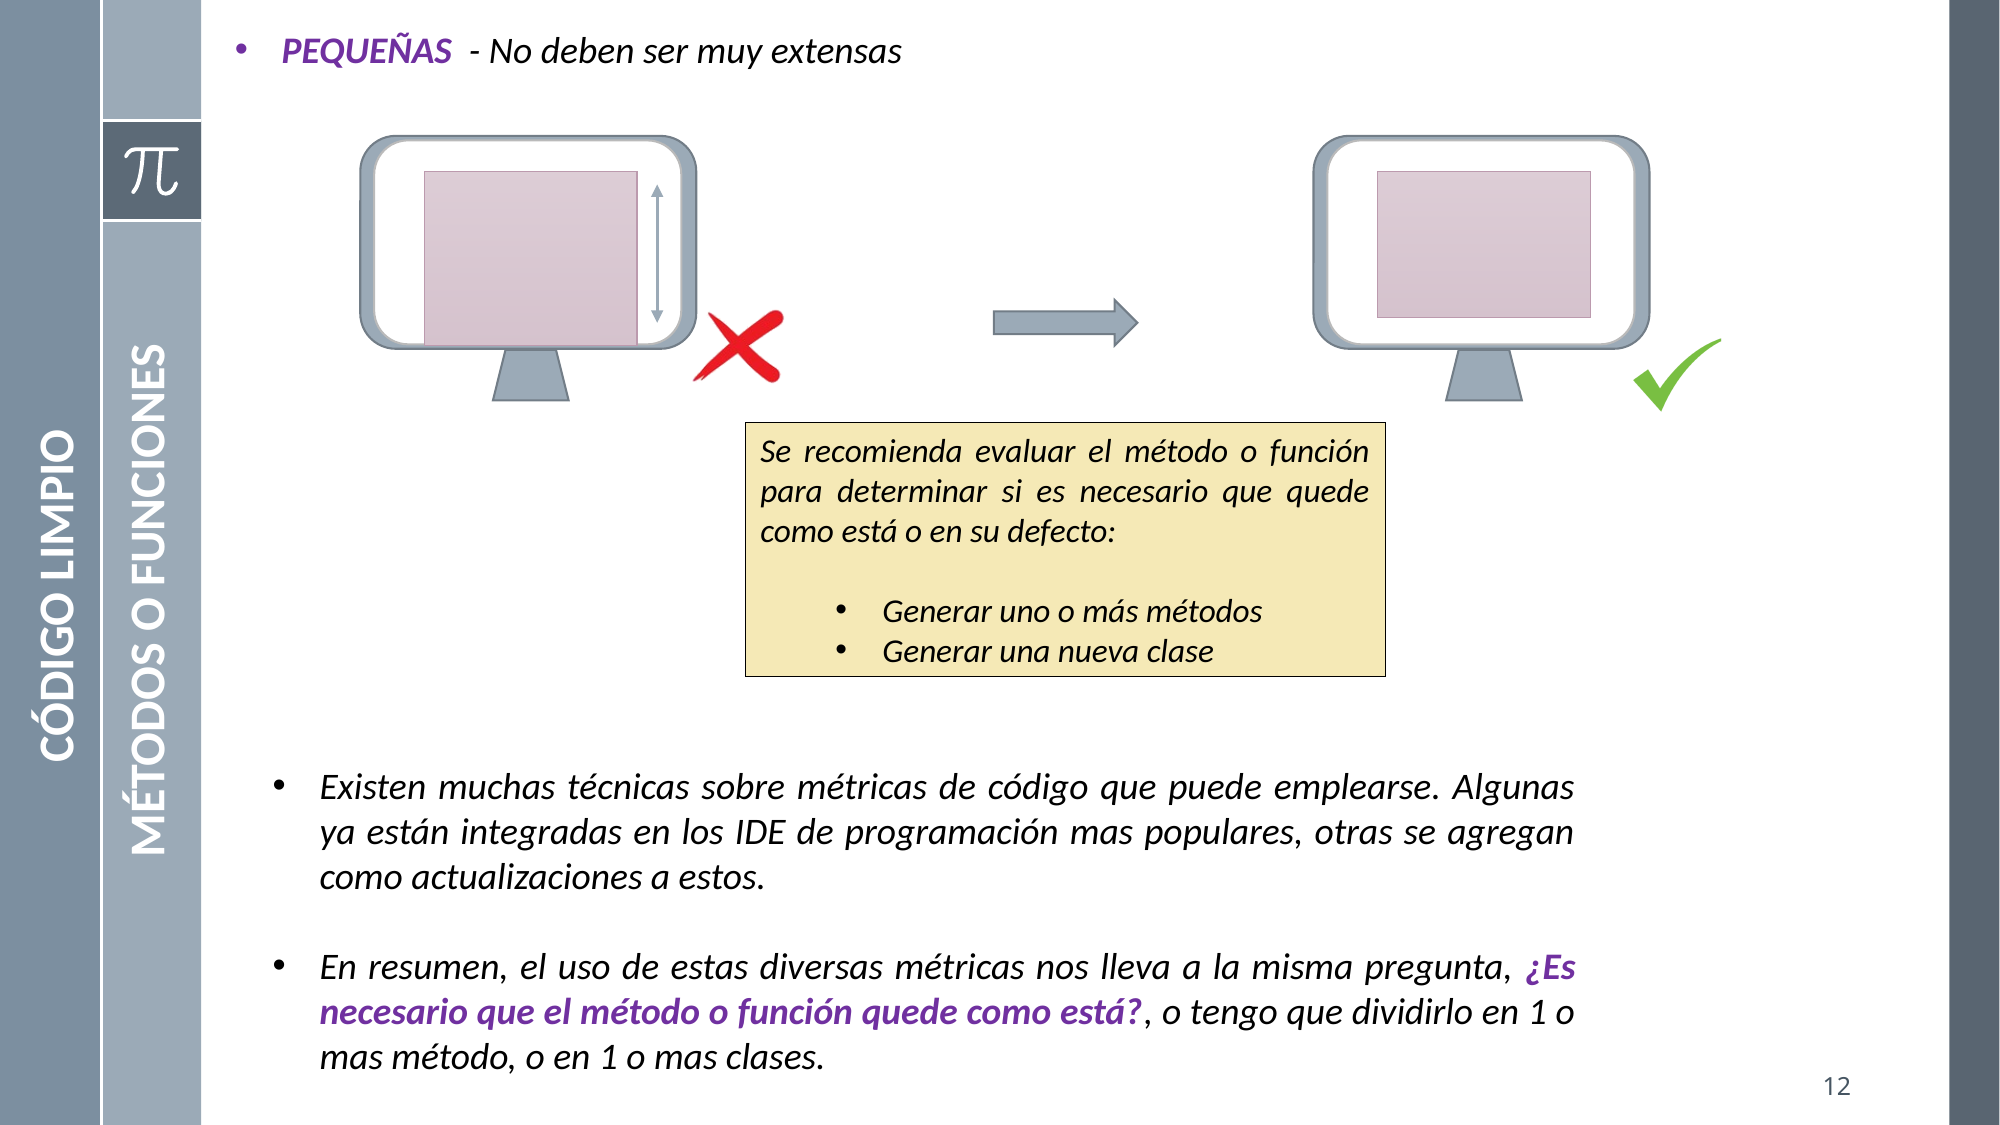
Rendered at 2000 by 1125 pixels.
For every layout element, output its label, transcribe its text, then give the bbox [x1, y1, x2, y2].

text_box [1326, 139, 1636, 346]
text_box [359, 134, 698, 350]
picture [1629, 327, 1725, 423]
text_box Existen muchas técnicas sobre métricas de código que puede emplearse. Algunas ya están integradas en los IDE de programación mas populares, otras se agregan como actualizaciones a estos. En resumen, el uso de estas diversas métricas nos lleva a la misma pregunta, ¿Es necesario que el método o función quede como está?, o tengo que dividirlo en 1 o mas método, o en 1 o mas clases. [258, 754, 1591, 1085]
text_box CÓDIGO LIMPIO [16, 414, 91, 778]
text_box PEQUEÑAS - No deben ser muy extensas [220, 19, 1473, 79]
text_box MÉTODOS O FUNCIONES [106, 328, 182, 873]
picture [692, 307, 787, 396]
text_box [992, 297, 1139, 348]
text_box [373, 139, 683, 346]
text_box [1444, 348, 1524, 402]
text_box [424, 171, 638, 346]
slide_number 12 [1766, 1057, 1867, 1118]
text_box [1377, 171, 1591, 318]
text_box Se recomienda evaluar el método o función para determinar si es necesario que quede como está o en su defecto: Generar uno o más métodos Generar una nueva clase [745, 422, 1386, 677]
text_box [491, 348, 570, 402]
text_box [1312, 134, 1651, 350]
